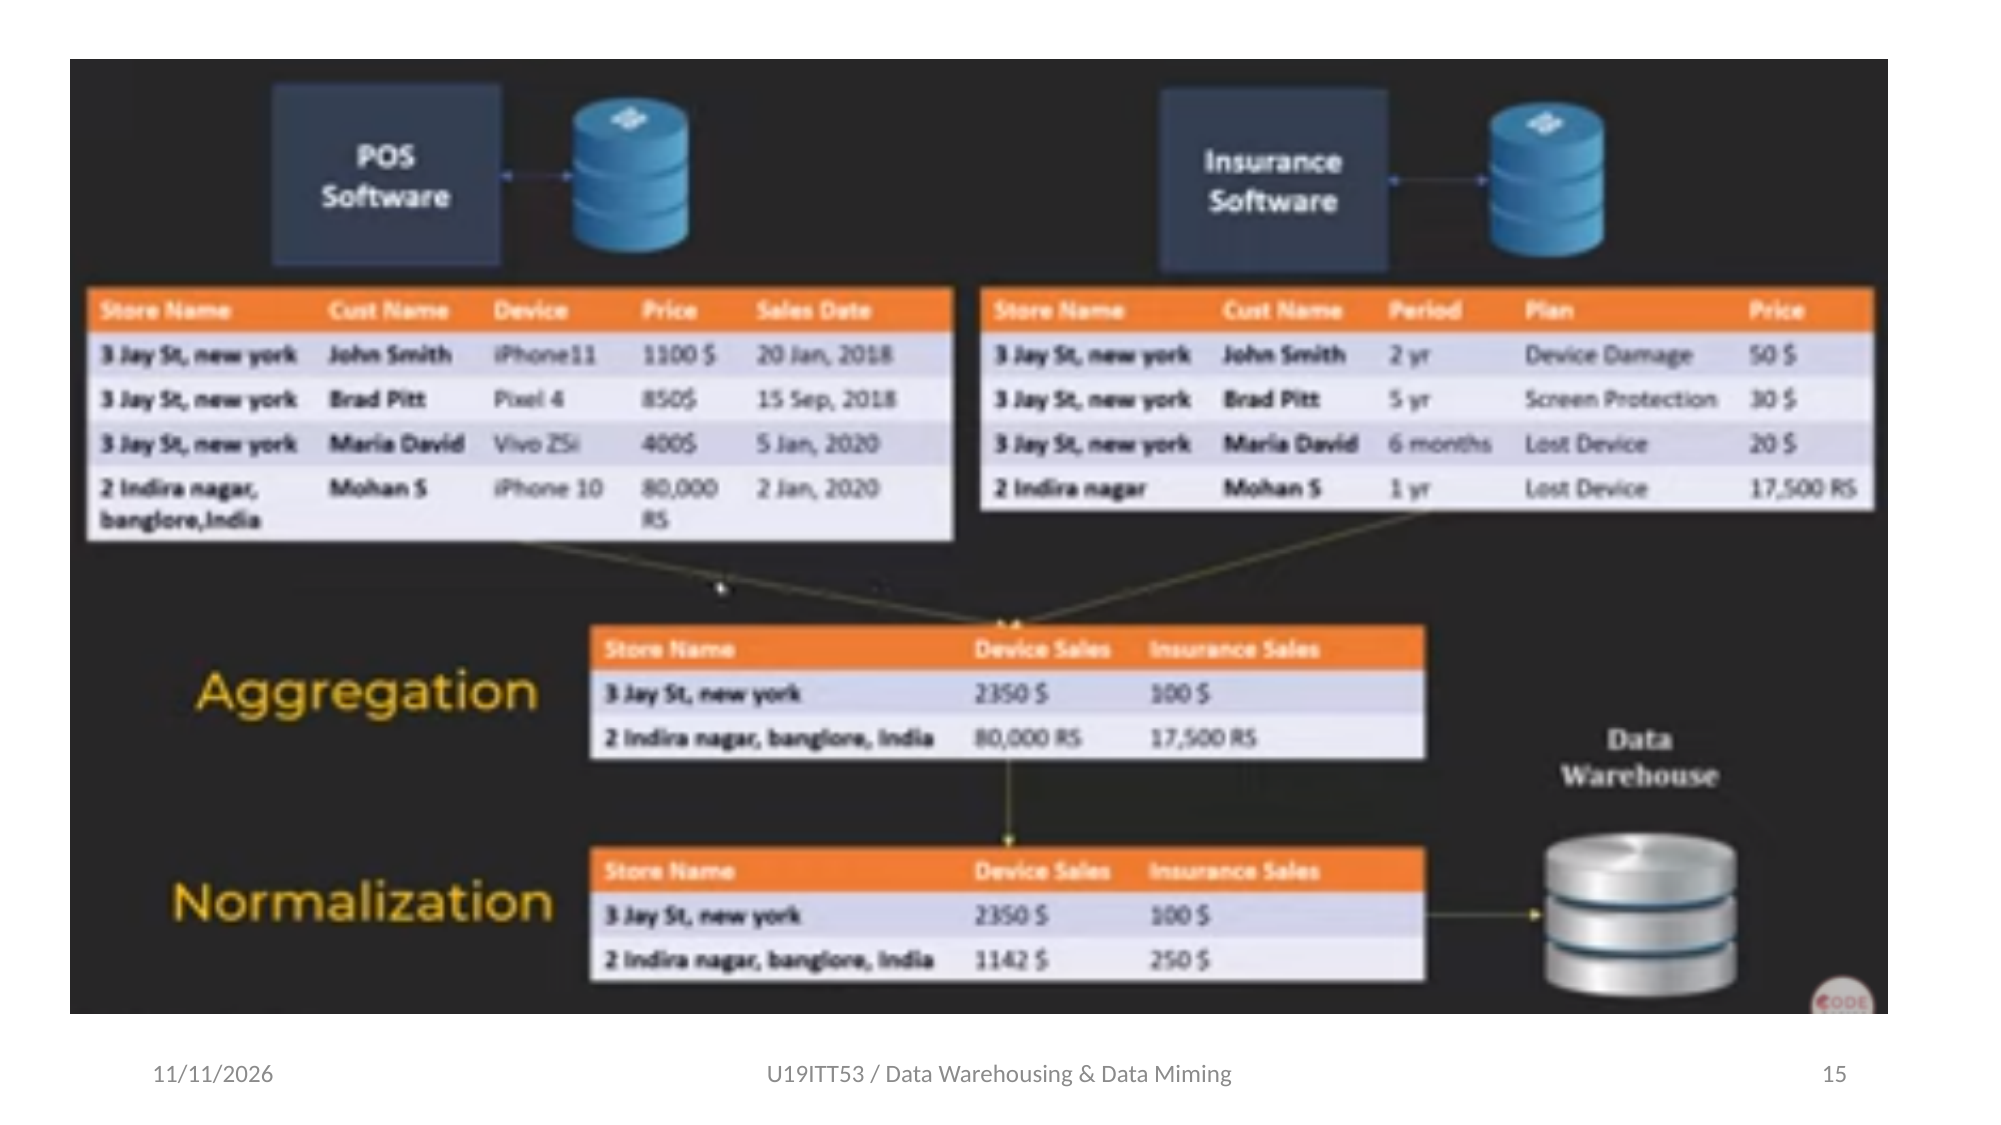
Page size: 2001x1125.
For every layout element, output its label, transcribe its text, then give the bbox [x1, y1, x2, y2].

picture [70, 59, 1888, 1014]
footer U19ITT53 / Data Warehousing & Data Miming [662, 1042, 1338, 1103]
slide_number 15 [1412, 1042, 1863, 1103]
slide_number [137, 1042, 588, 1103]
